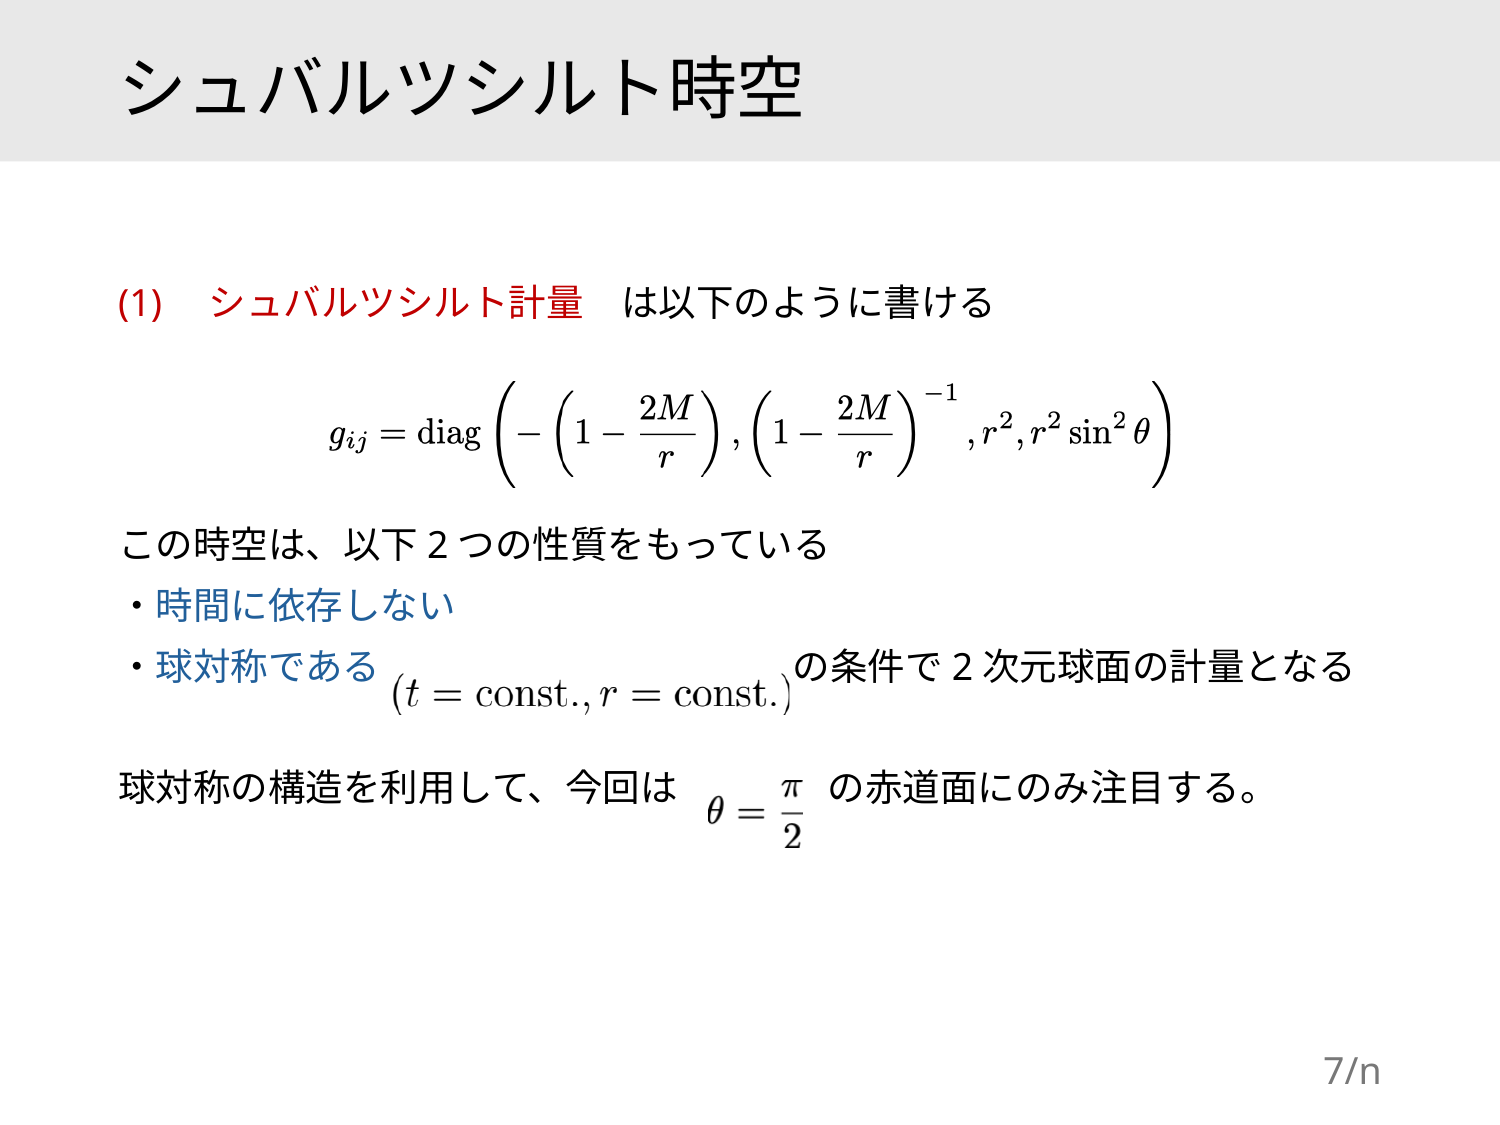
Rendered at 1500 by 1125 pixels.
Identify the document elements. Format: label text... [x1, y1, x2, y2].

picture [328, 380, 1171, 489]
text_box [0, 0, 1500, 163]
picture [707, 779, 804, 849]
list (1) シュバルツシルト計量 は以下のように書ける この時空は、以下2つの性質をもっている ・時間に依存しない ・球対称である の条件で2次元球面の計量となる 球対称の構造を利用して、今回は の赤道面にのみ注目する。 [103, 203, 1397, 1065]
picture [391, 671, 790, 715]
slide_number 7/n [1059, 1042, 1397, 1103]
title シュバルツシルト時空 [103, 11, 1397, 173]
